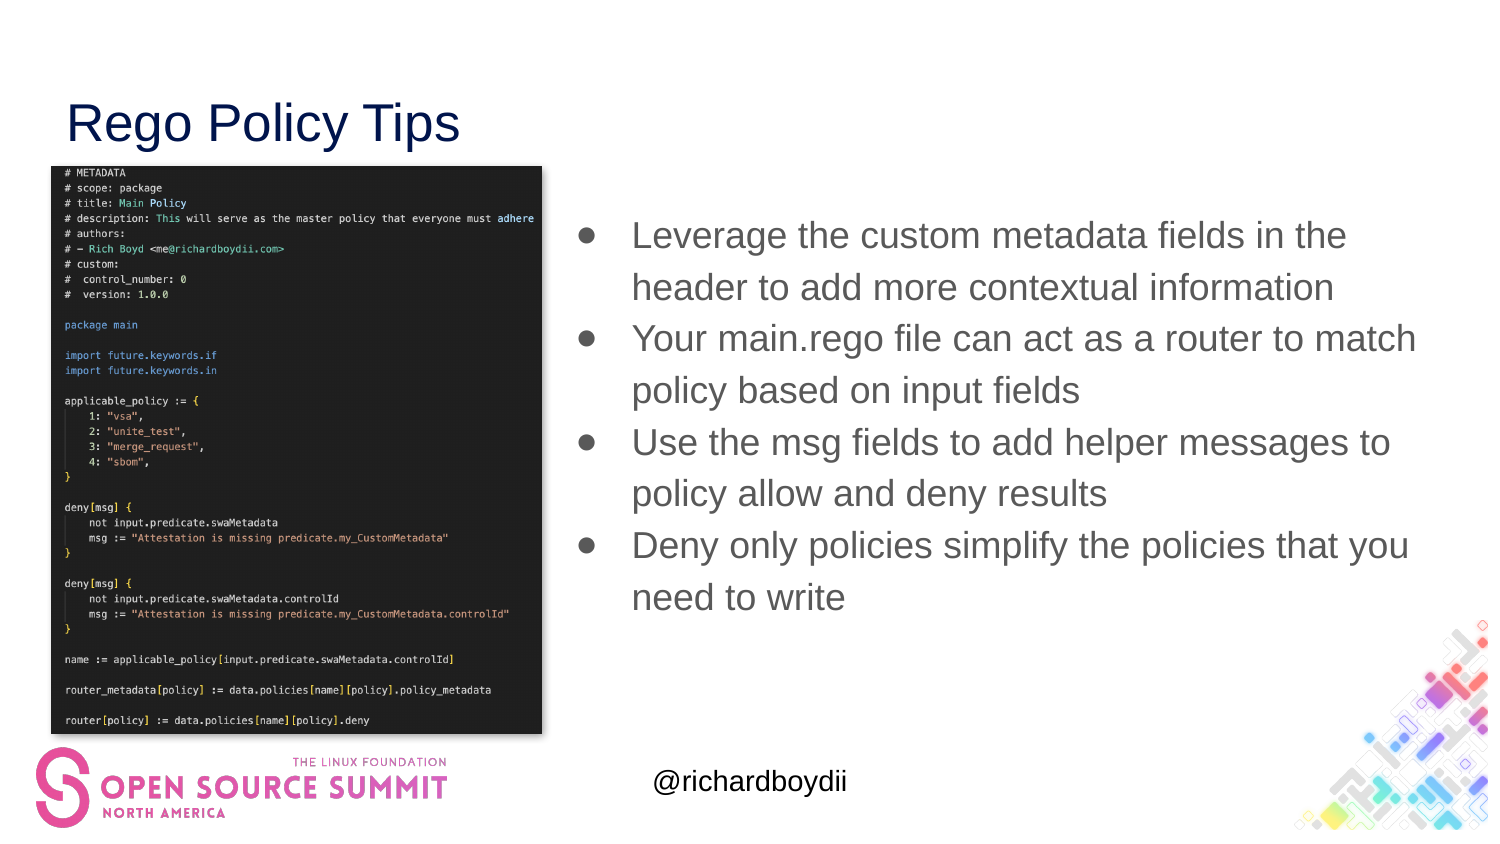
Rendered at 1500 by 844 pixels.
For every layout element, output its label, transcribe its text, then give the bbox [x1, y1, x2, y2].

picture [36, 747, 447, 828]
picture [1294, 620, 1488, 830]
list Leverage the custom metadata fields in the header to add more contextual information Your main.rego file can act as a router to match policy based on input fields Use the msg fields to add helper messages to policy allow and deny results Deny only policies simplify the policies that you need to write [549, 189, 1449, 734]
text_box @richardboydii [570, 755, 929, 805]
title Rego Policy Tips [51, 72, 1449, 167]
picture [50, 166, 542, 734]
